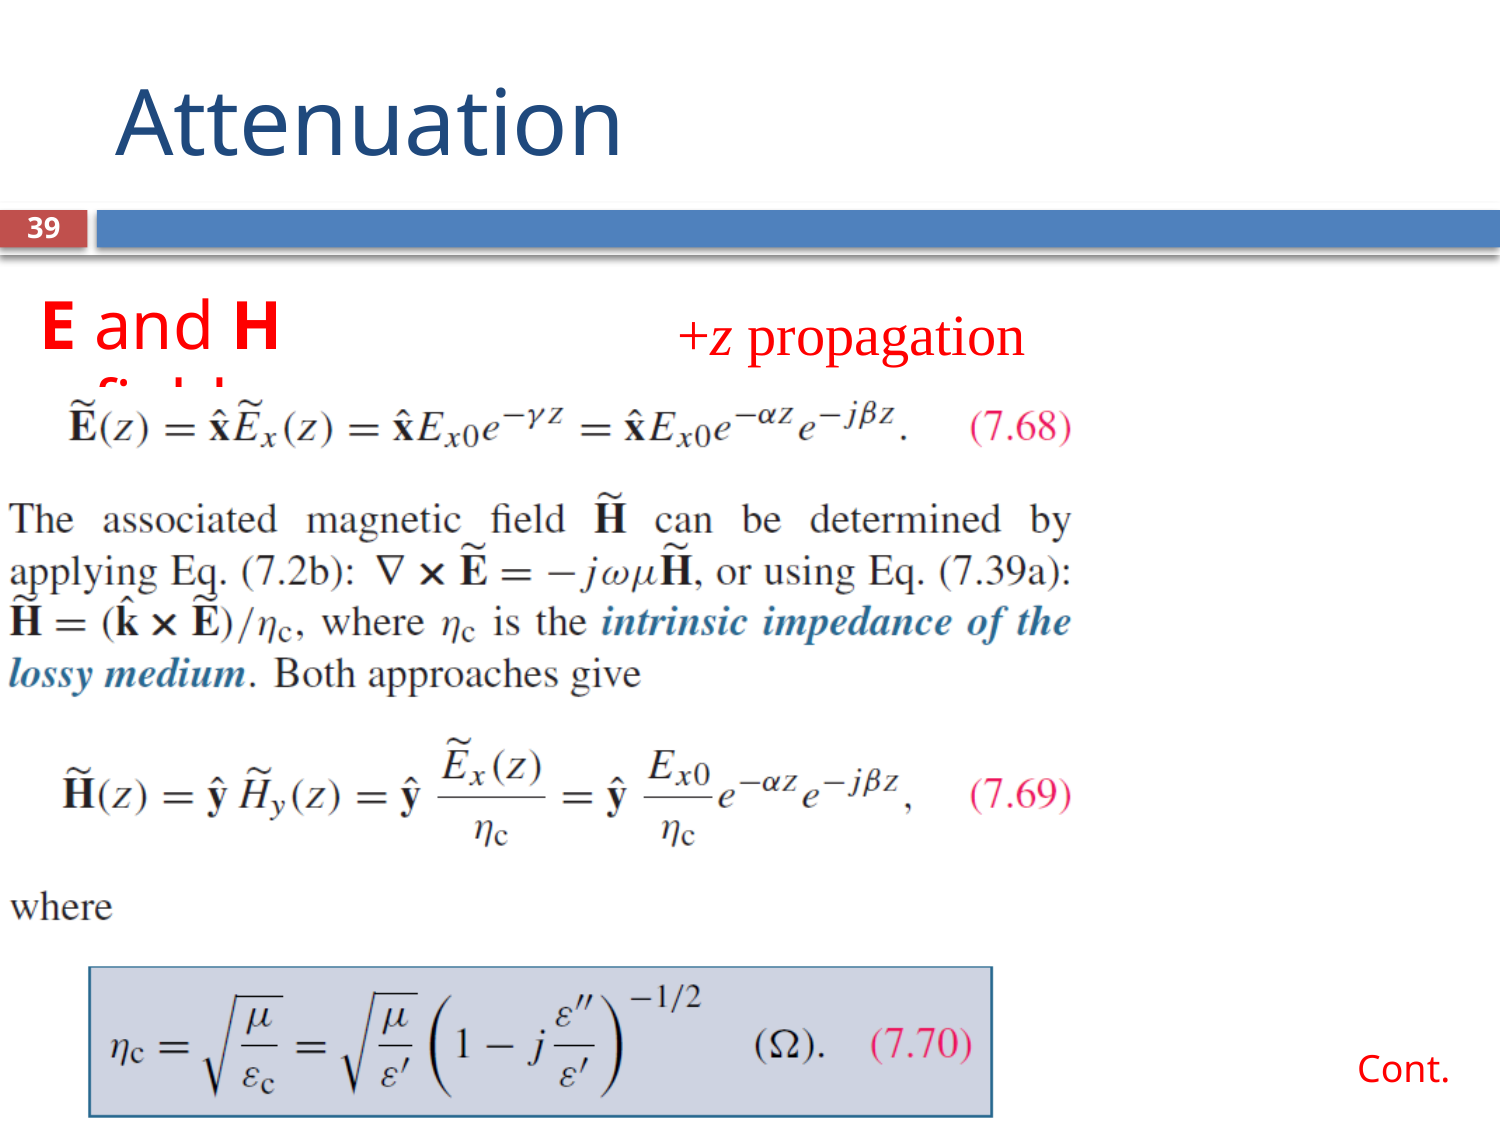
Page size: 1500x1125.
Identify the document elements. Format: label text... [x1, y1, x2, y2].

title Attenuation [100, 37, 1438, 200]
picture [0, 387, 1076, 1125]
slide_number 39 [0, 208, 88, 249]
text_box +z propagation [662, 289, 1045, 375]
list E and H fields: [24, 275, 475, 376]
text_box Cont. [1342, 1037, 1465, 1098]
